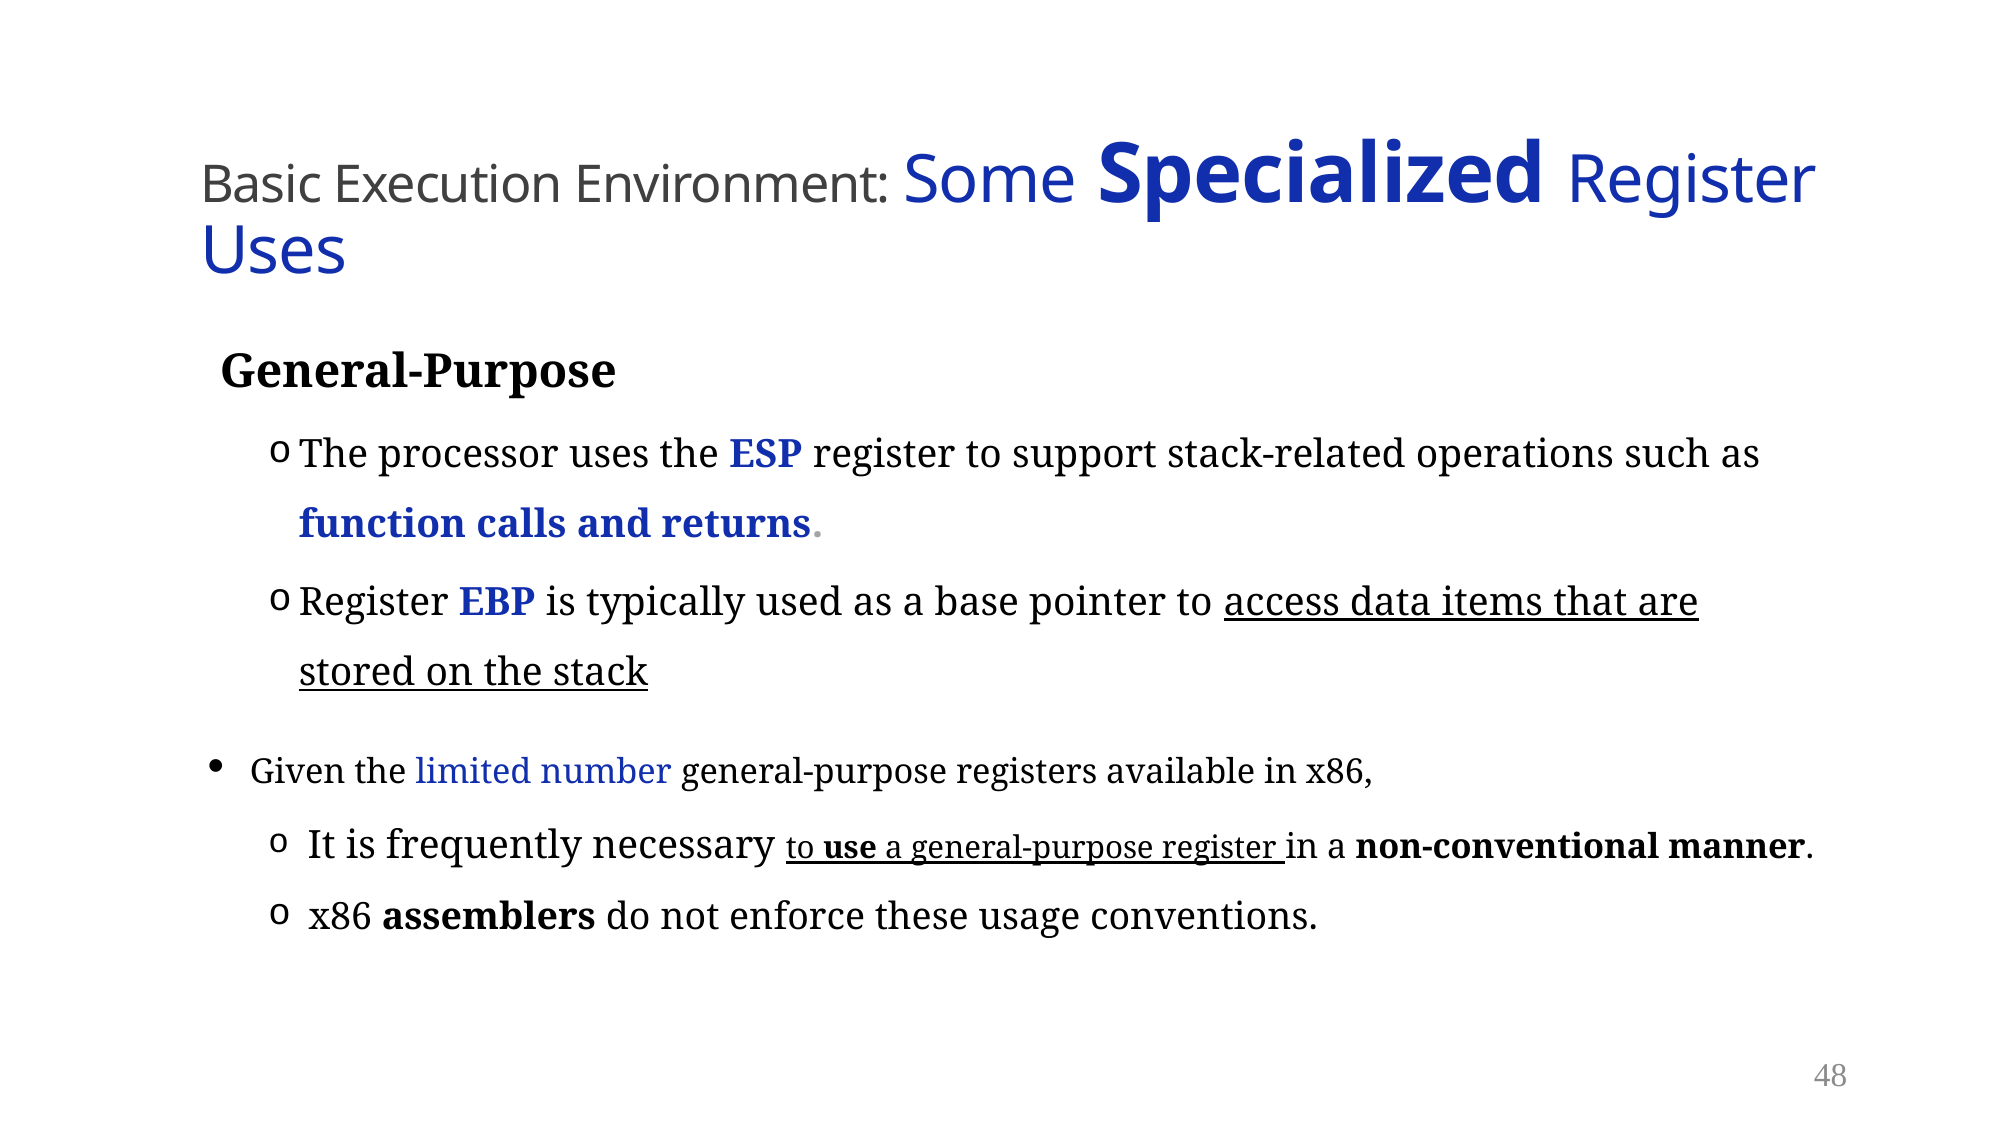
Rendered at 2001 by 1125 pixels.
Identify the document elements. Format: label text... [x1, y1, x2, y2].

slide_number 48 [1412, 1042, 1863, 1103]
text_box Basic Execution Environment: Some Specialized Register Uses [184, 56, 1835, 295]
list General-Purpose The processor uses the ESP register to support stack-related operations such as function calls and returns. Register EBP is typically used as a base pointer to access data items that are stored on the stack Given the limited number general-purpose registers available in x86, It is frequently necessary to use a general-purpose register in a non-conventional manner. x86 assemblers do not enforce these usage conventions. [192, 305, 1835, 1006]
